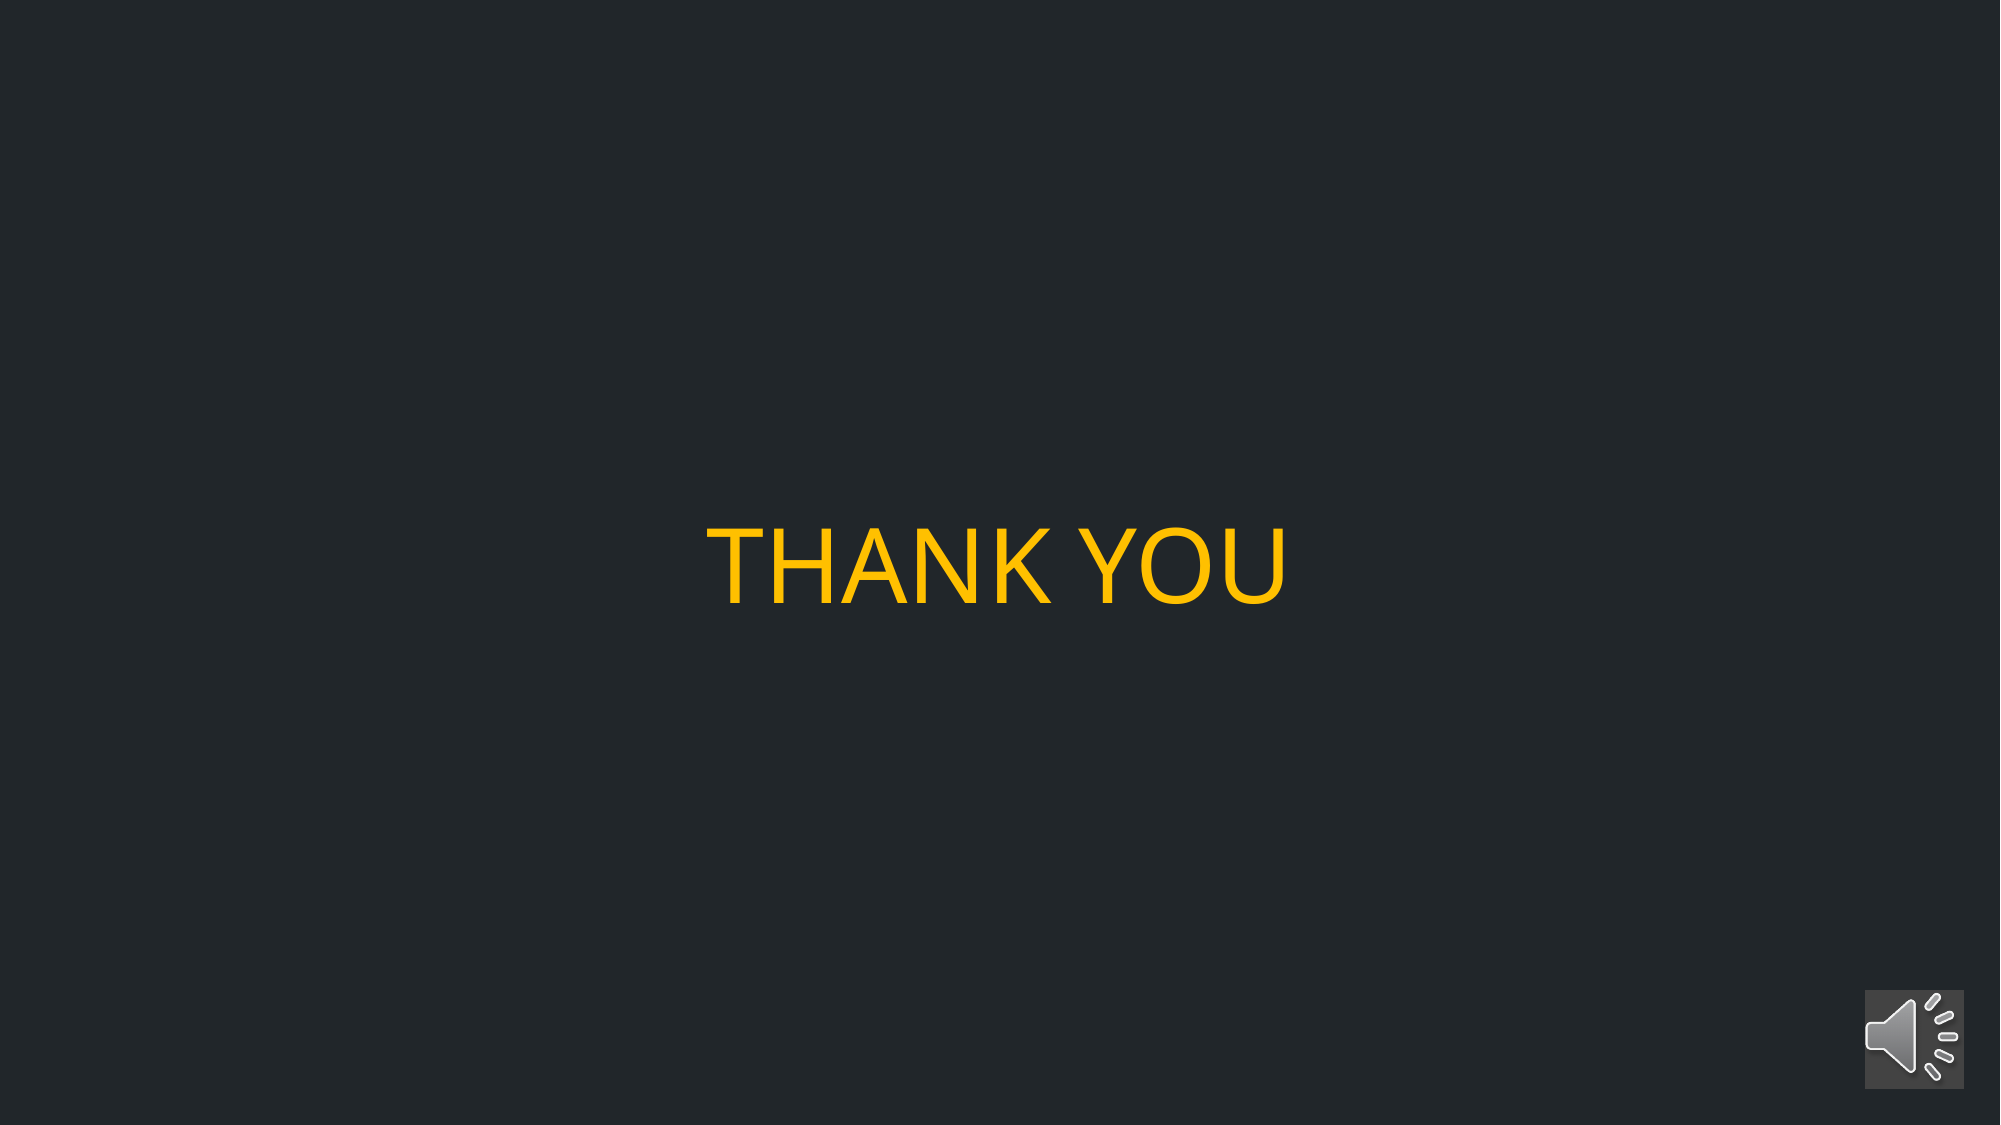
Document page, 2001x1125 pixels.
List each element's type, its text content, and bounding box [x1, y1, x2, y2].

picture [1864, 989, 1965, 1090]
text_box THANK YOU [691, 491, 1309, 632]
